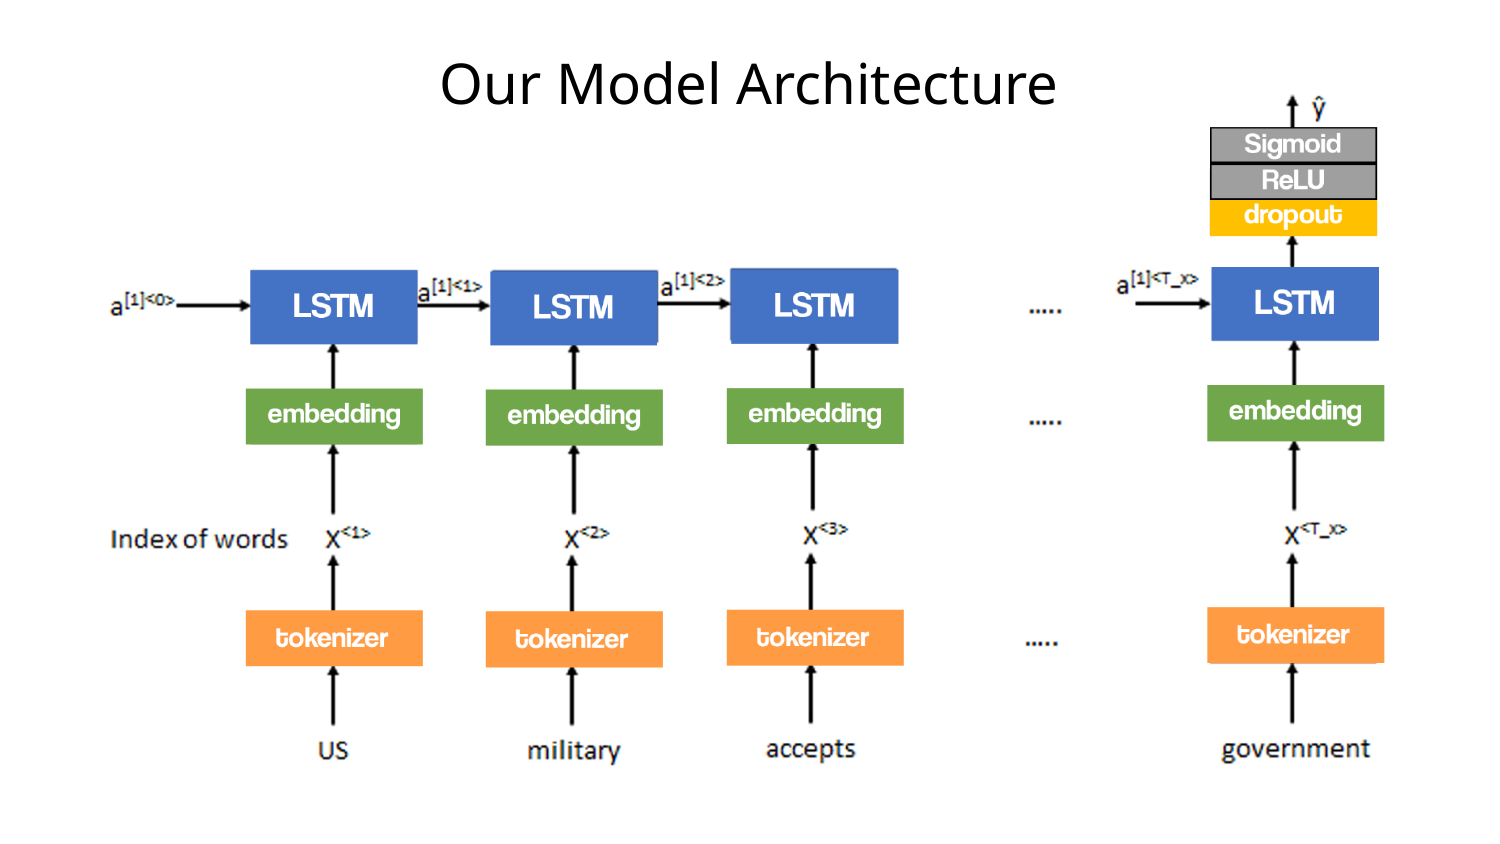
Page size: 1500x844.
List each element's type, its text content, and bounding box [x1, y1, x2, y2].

picture [88, 53, 1412, 844]
title Our Model Architecture [73, 33, 1425, 137]
